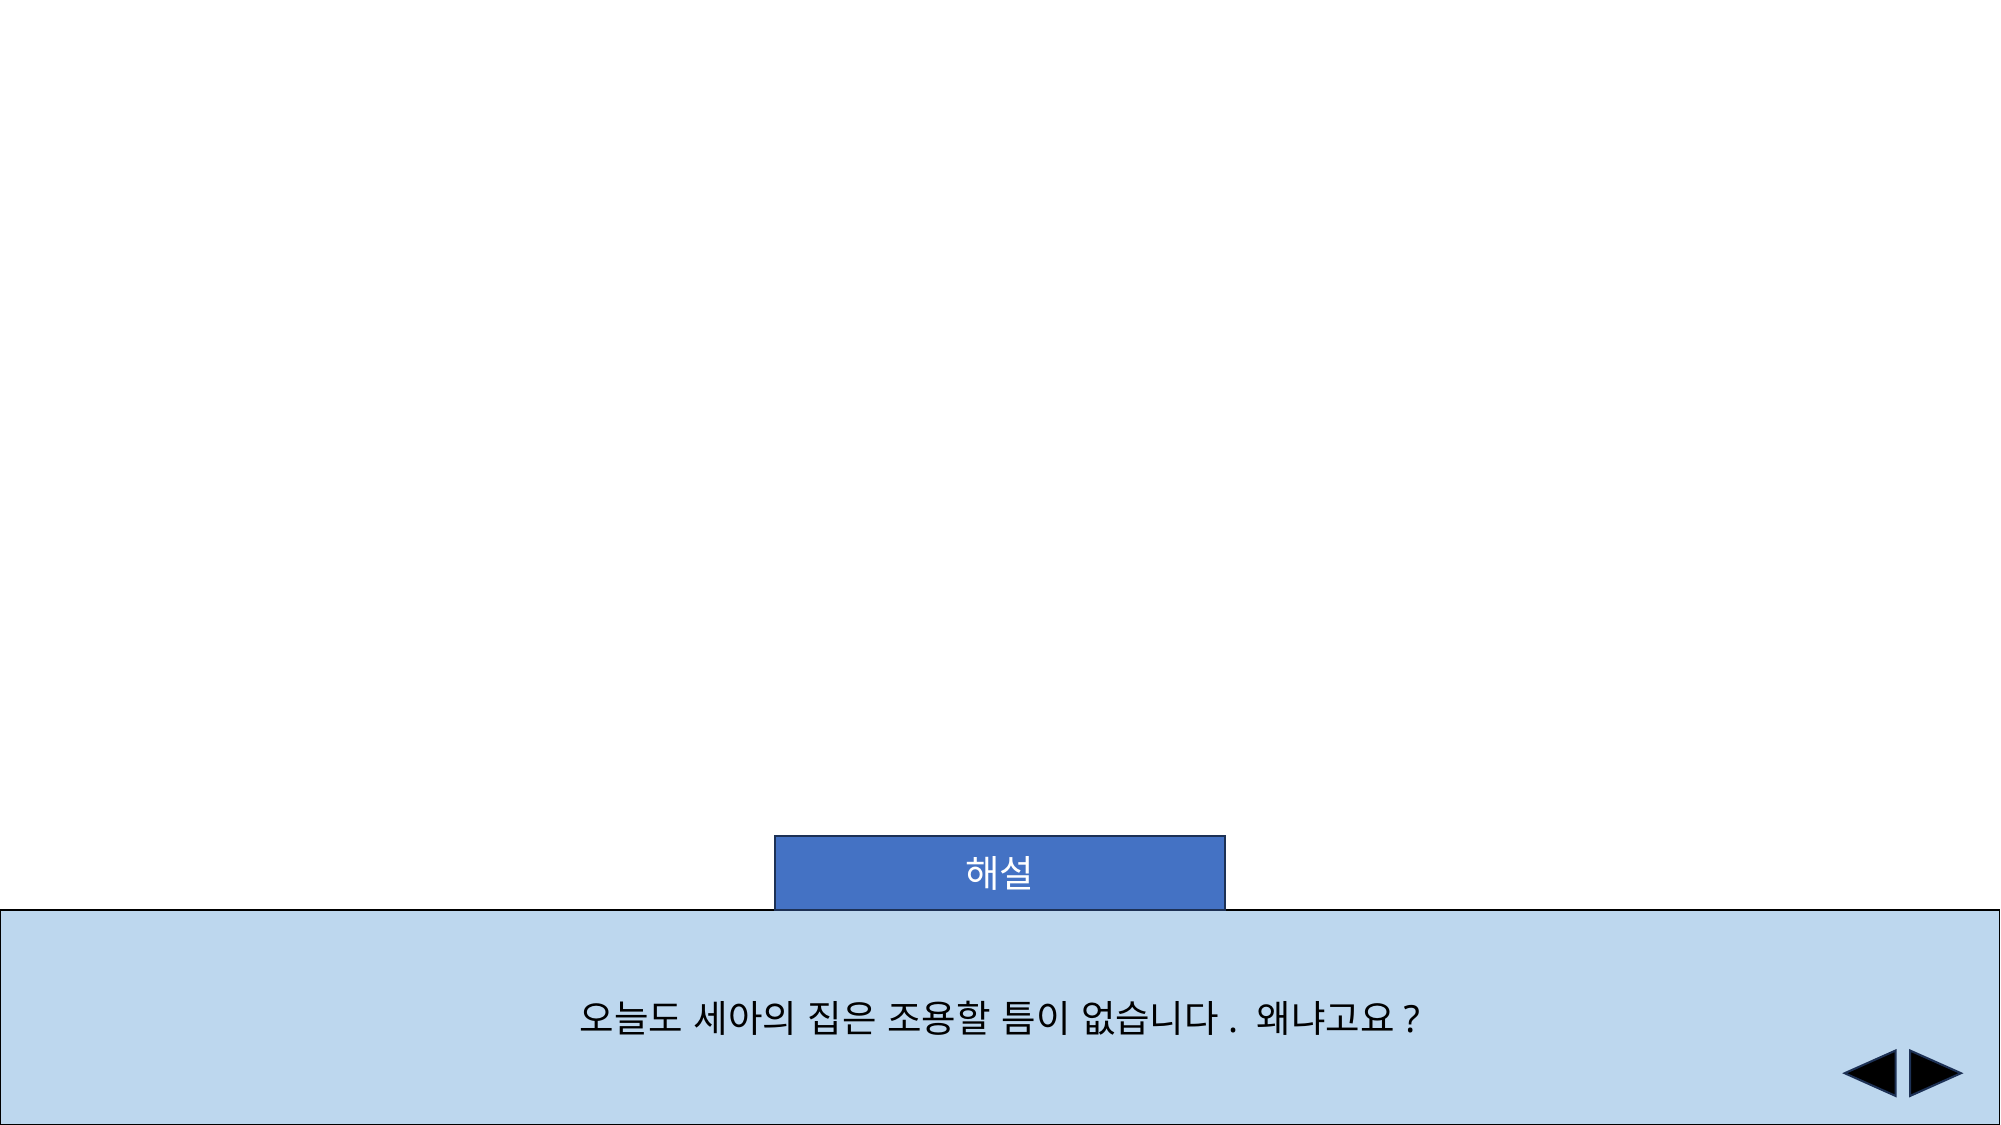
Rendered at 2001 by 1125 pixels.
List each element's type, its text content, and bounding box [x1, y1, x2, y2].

text_box 오늘도 세아의 집은 조용할 틈이 없습니다. 왜냐고요? [0, 909, 2000, 1125]
text_box [1909, 1048, 1964, 1098]
text_box [1842, 1048, 1897, 1098]
text_box 해설 [774, 835, 1226, 911]
